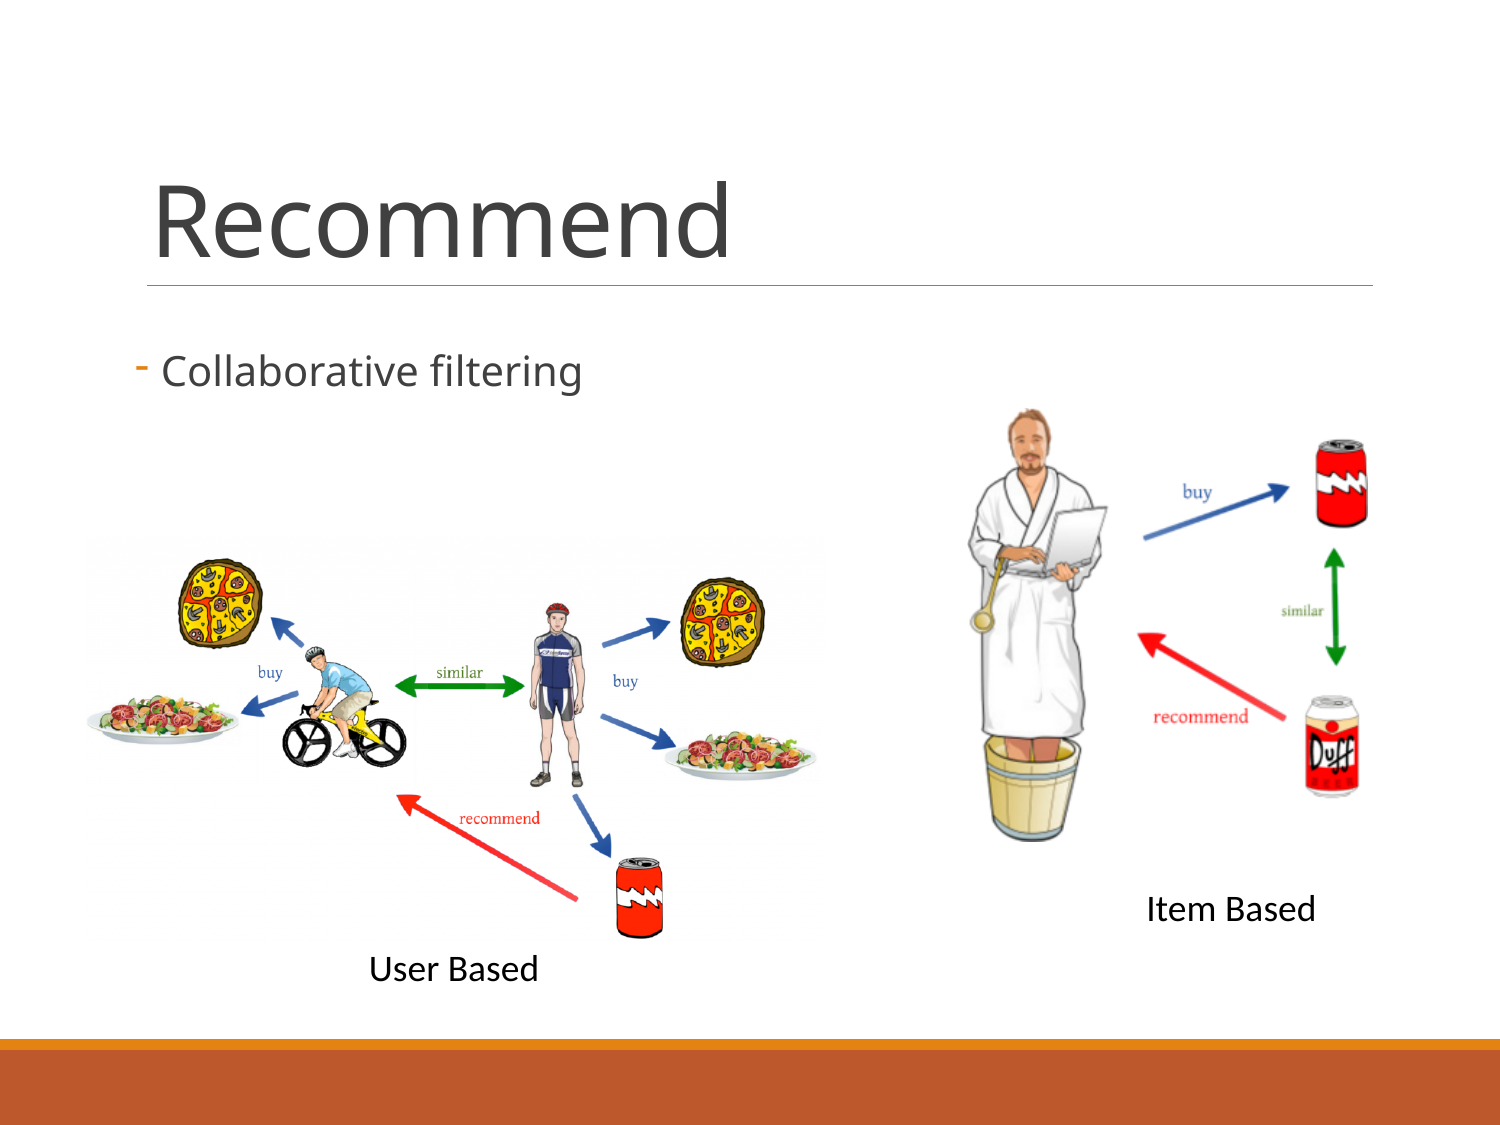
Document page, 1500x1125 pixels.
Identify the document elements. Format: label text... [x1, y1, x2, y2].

text_box User Based [354, 951, 555, 997]
list Collaborative filtering [135, 302, 1373, 963]
picture [966, 408, 1369, 843]
title Recommend [135, 47, 1373, 285]
picture [83, 536, 826, 944]
text_box Item Based [1131, 876, 1332, 936]
